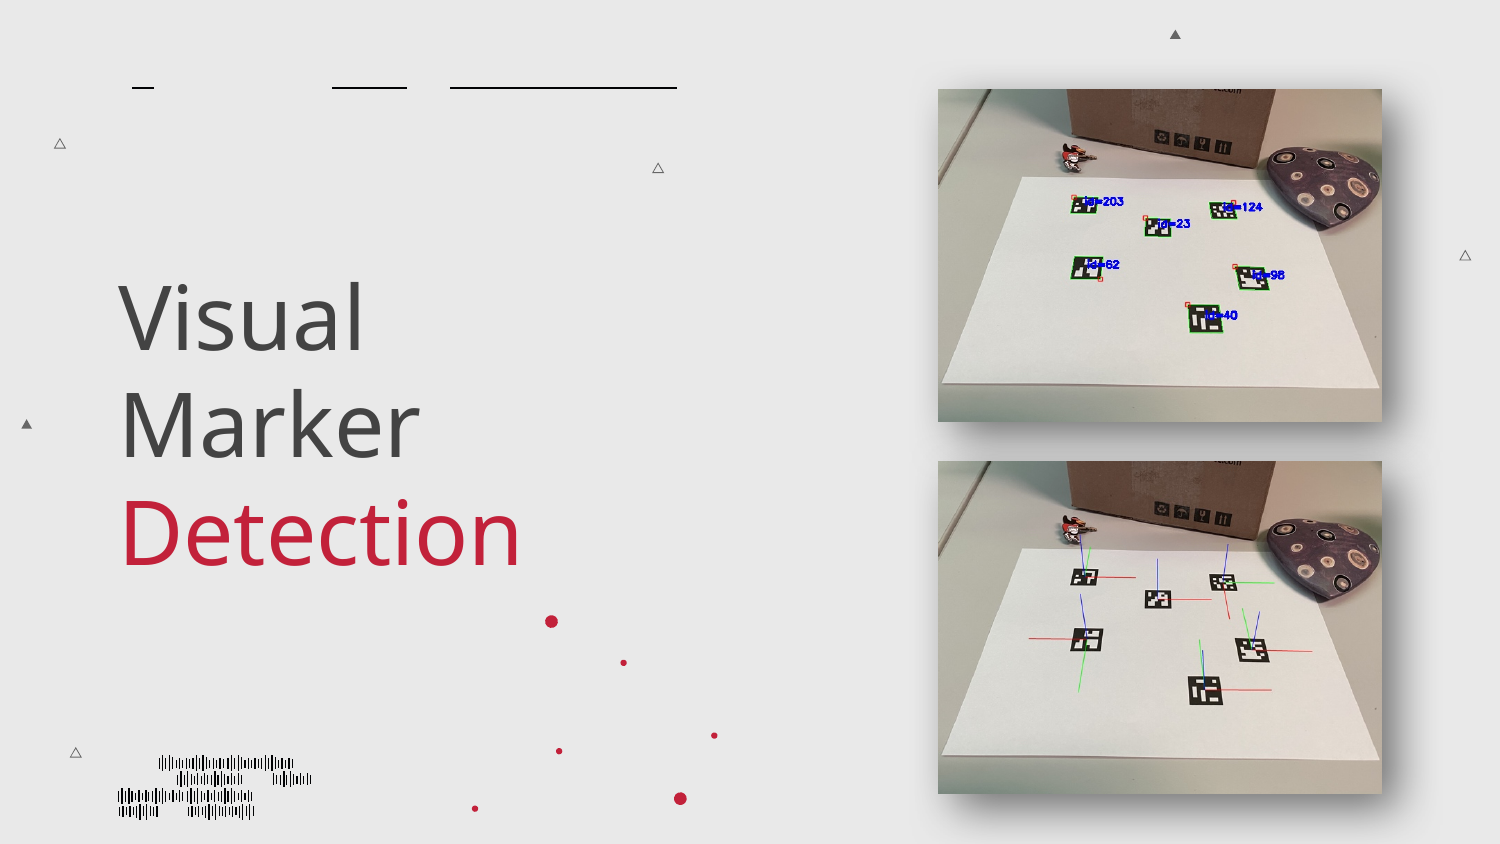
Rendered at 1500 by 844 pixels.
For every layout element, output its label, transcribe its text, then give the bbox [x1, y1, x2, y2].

title Visual Marker Detection [118, 149, 656, 695]
picture [938, 461, 1383, 795]
picture [938, 89, 1383, 423]
